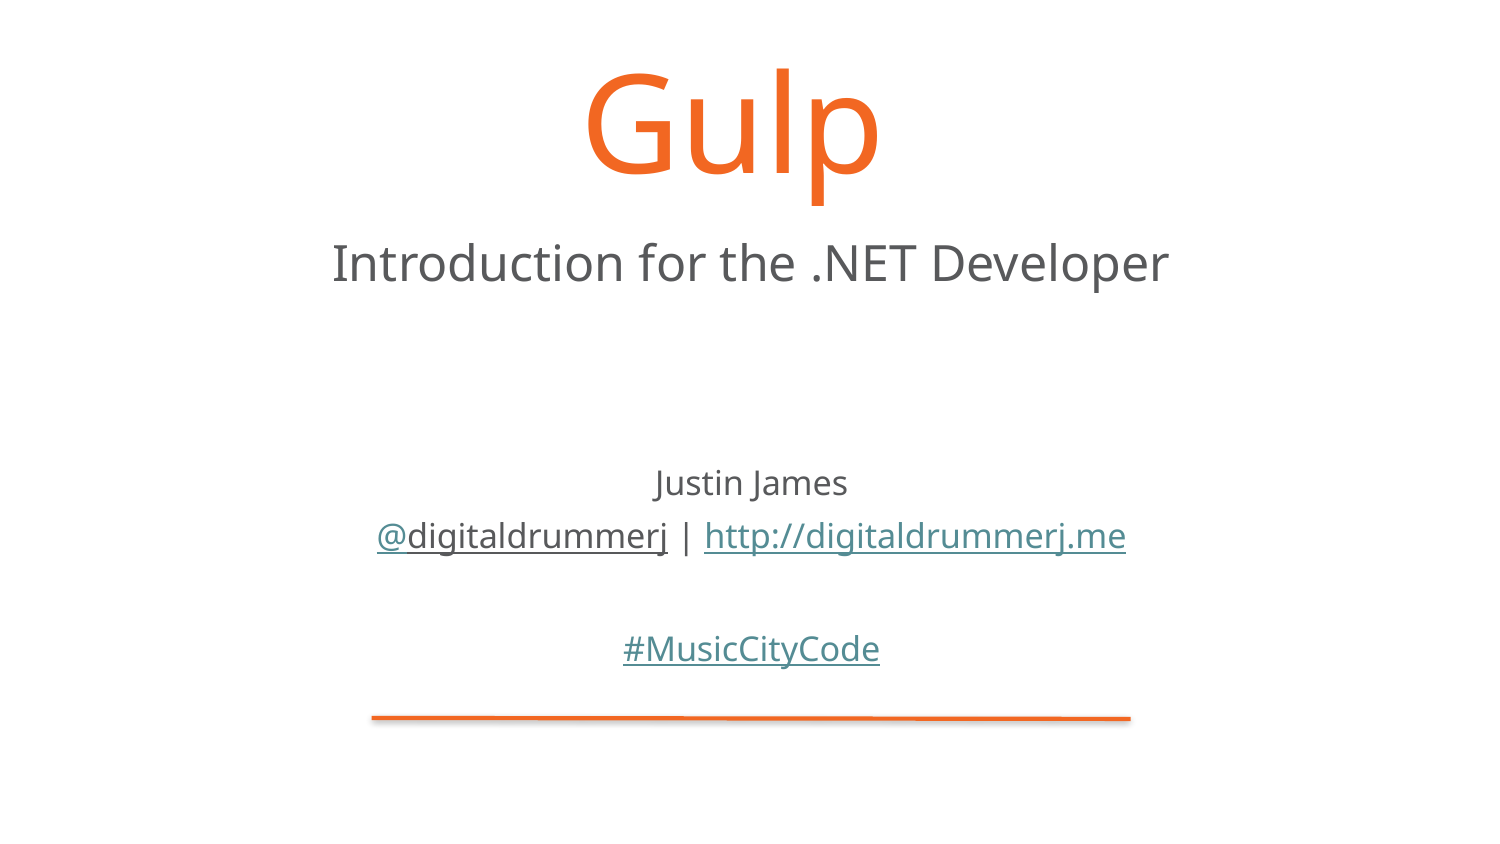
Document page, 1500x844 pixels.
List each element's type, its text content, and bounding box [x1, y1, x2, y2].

text_box Justin James @digitaldrummerj | http://digitaldrummerj.me #MusicCityCode [74, 461, 1429, 676]
list Introduction for the .NET Developer [74, 216, 1429, 327]
title Gulp [74, 23, 1427, 217]
